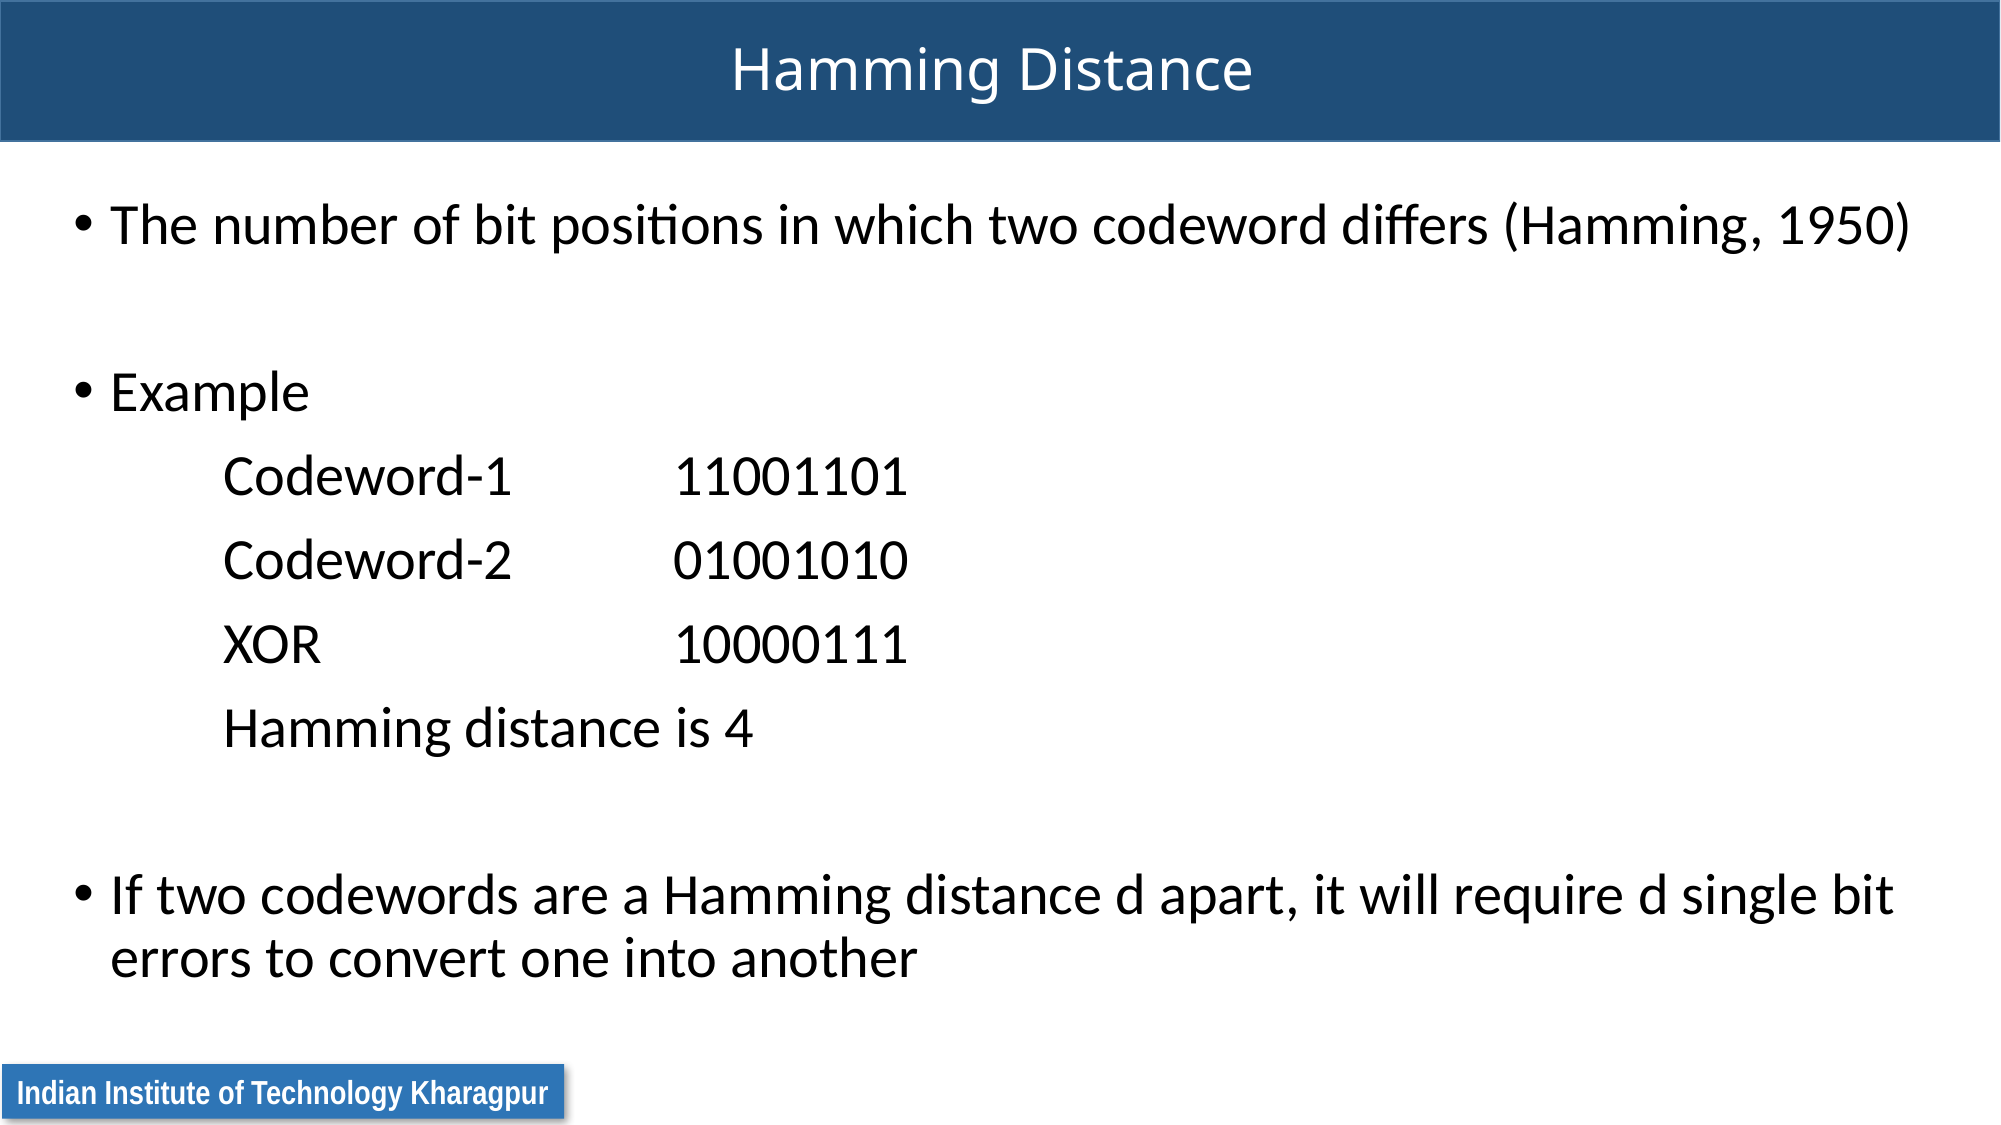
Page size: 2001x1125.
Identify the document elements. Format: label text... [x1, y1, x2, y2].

title Hamming Distance [0, 1, 2000, 141]
list The number of bit positions in which two codeword differs (Hamming, 1950) Example Codeword-1 11001101 Codeword-2 01001010 XOR 10000111 Hamming distance is 4 If two codewords are a Hamming distance d apart, it will require d single bit errors to convert one into another [58, 186, 1954, 1065]
